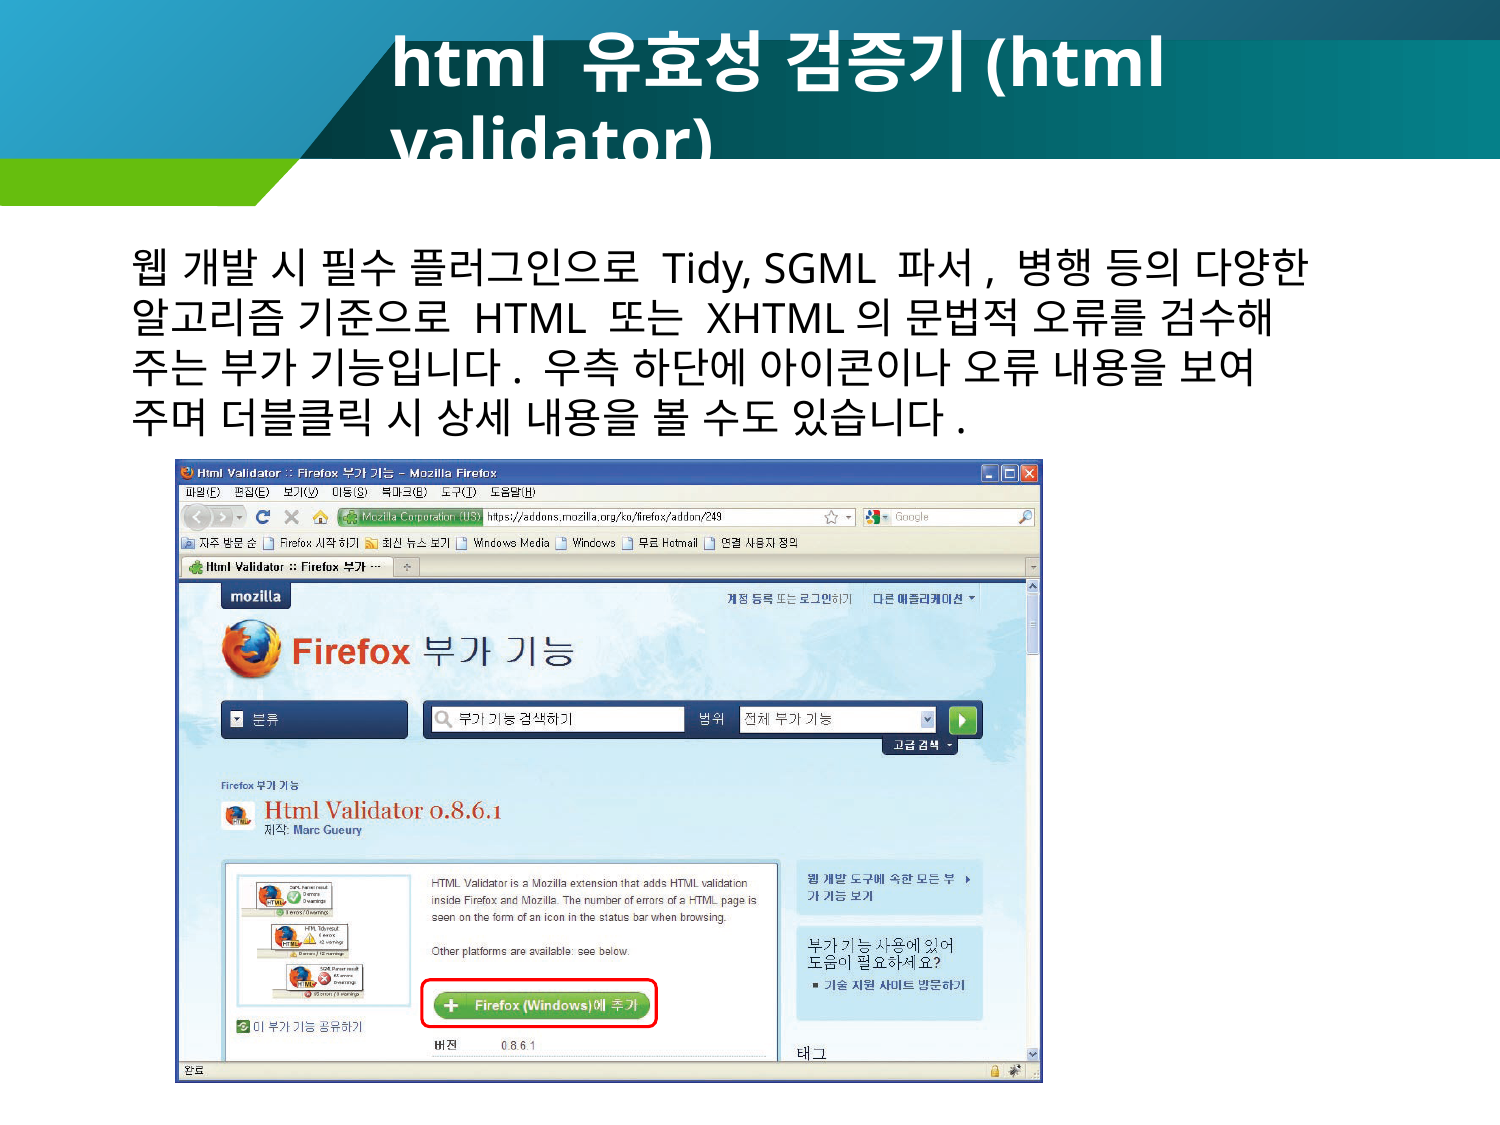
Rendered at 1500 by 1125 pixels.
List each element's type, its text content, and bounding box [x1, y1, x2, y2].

title html 유효성 검증기(html validator) [374, 36, 1481, 163]
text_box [175, 459, 1044, 1084]
text_box 웹 개발 시 필수 플러그인으로 Tidy, SGML 파서, 병행 등의 다양한 알고리즘 기준으로 HTML 또는 XHTML의 문법적 오류를 검수해 주는 부가 기능입니다. 우측 하단에 아이콘이나 오류 내용을 보여 주며 더블클릭 시 상세 내용을 볼 수도 있습니다. [117, 234, 1336, 450]
